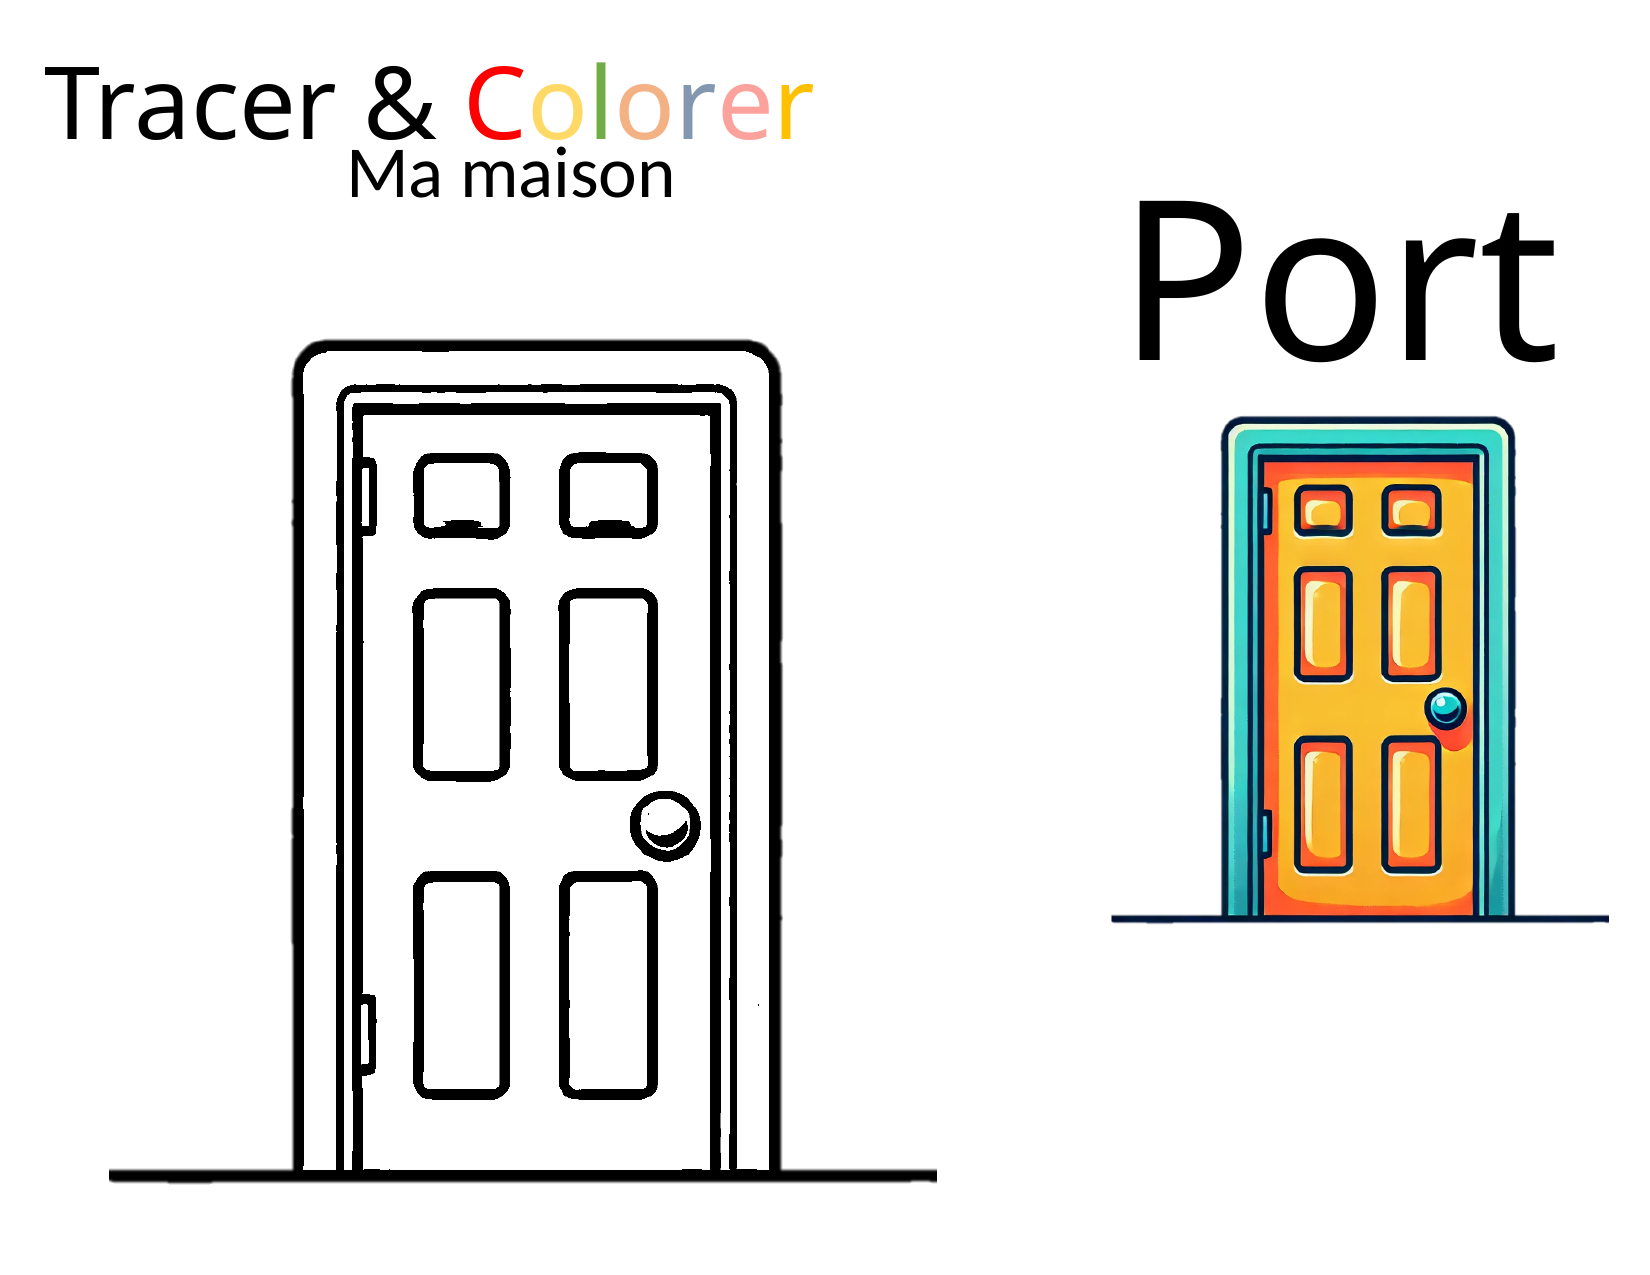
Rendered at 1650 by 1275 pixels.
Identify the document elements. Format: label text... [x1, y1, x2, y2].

text_box Tracer & Colorer [29, 31, 993, 167]
text_box Ma maison [127, 167, 896, 220]
picture [1071, 379, 1650, 958]
picture [42, 277, 1005, 1241]
text_box Porte [1071, 130, 1608, 379]
